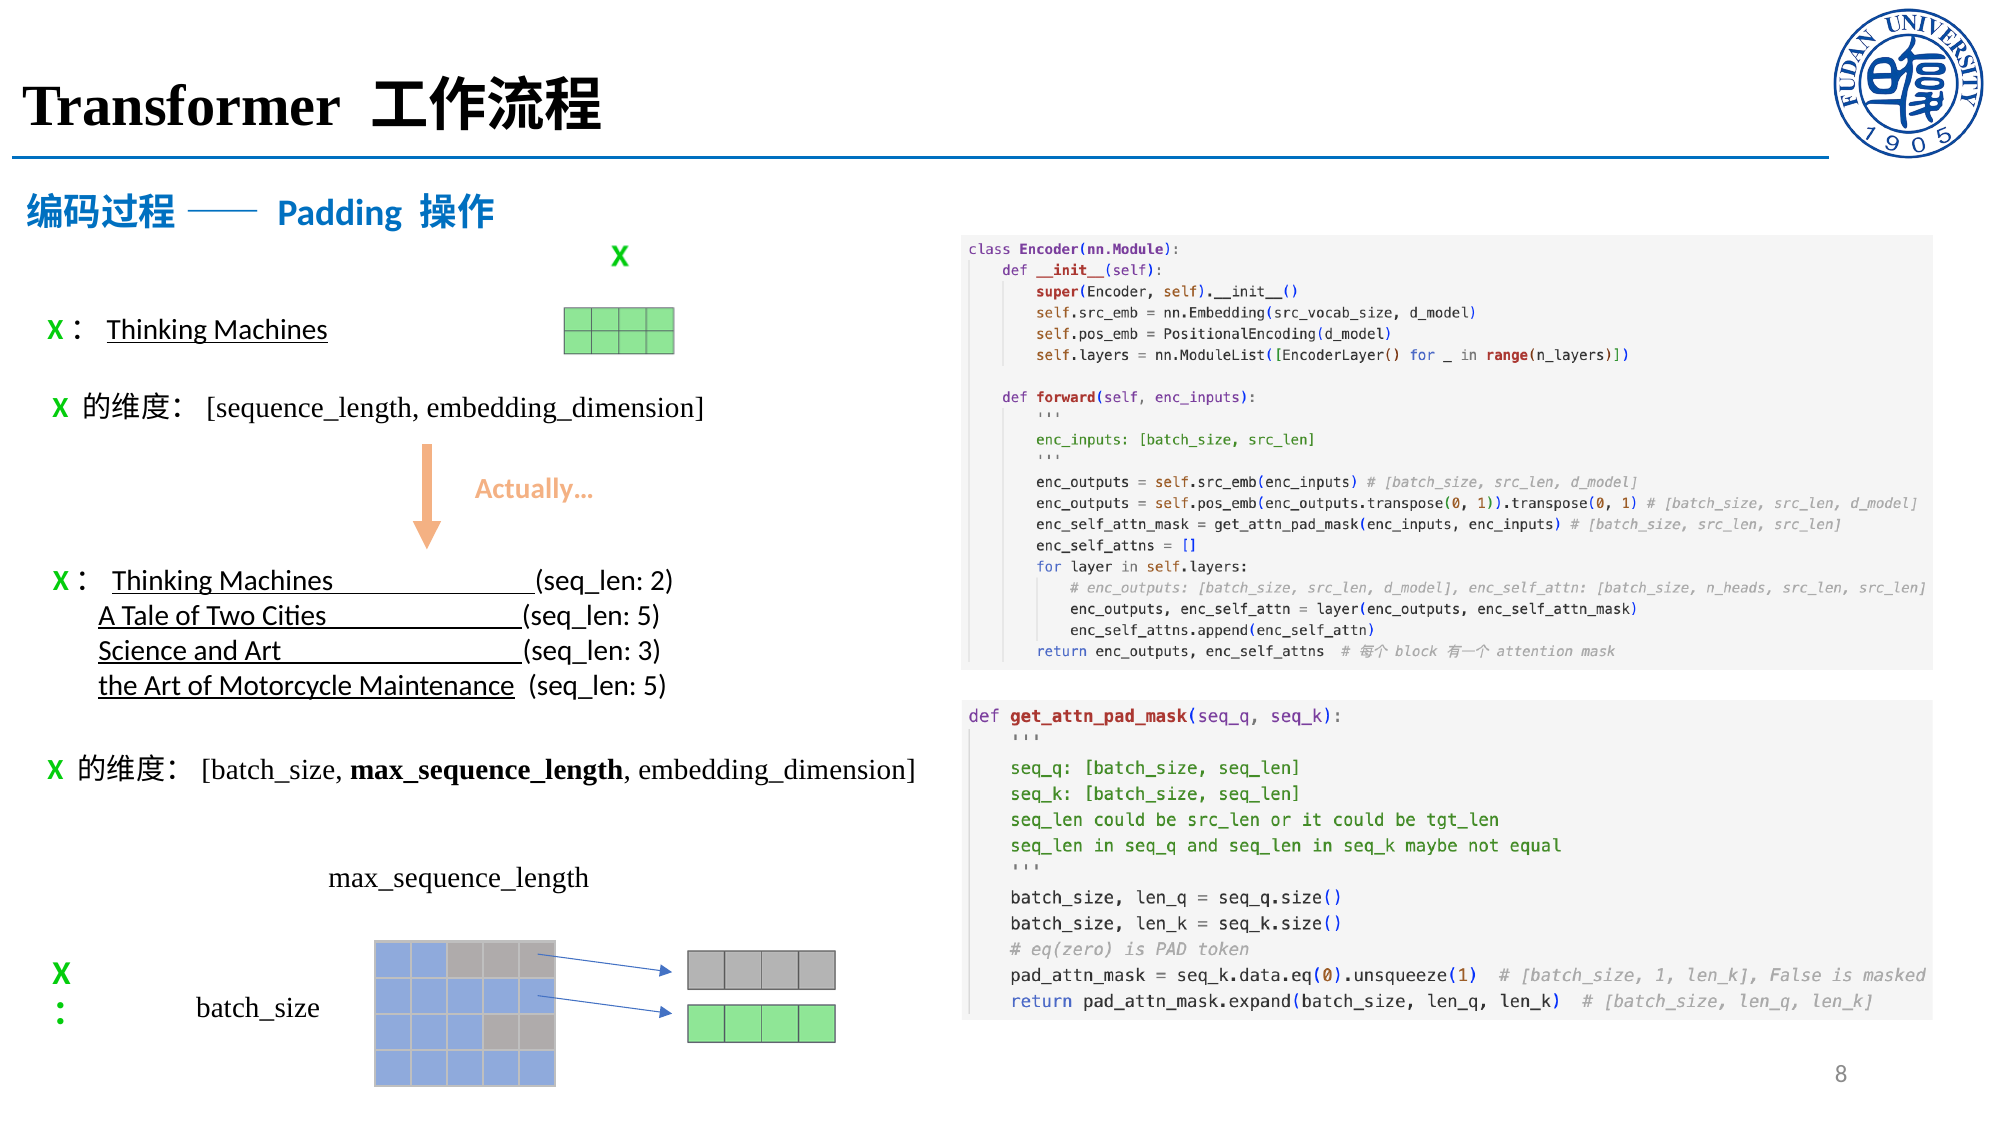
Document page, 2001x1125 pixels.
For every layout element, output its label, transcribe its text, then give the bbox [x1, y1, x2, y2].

text_box X：Thinking Machines [32, 303, 343, 353]
slide_number 8 [1412, 1042, 1863, 1103]
text_box Actually… [436, 462, 633, 512]
picture [1828, 1, 1989, 162]
text_box max_sequence_length [270, 850, 648, 901]
text_box batch_size [159, 981, 357, 1032]
text_box X 的维度：[batch_size, max_sequence_length, embedding_dimension] [32, 743, 932, 793]
picture [961, 235, 1933, 670]
picture [546, 234, 684, 370]
text_box Transformer 工作流程 [7, 59, 618, 145]
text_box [374, 941, 556, 1086]
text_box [537, 954, 673, 973]
picture [961, 700, 1933, 1020]
picture [684, 943, 840, 1054]
text_box X：Thinking Machines (seq_len: 2) A Tale of Two Cities (seq_len: 5) Science and Art (seq_len: 3) the Art of Motorcycle Maintenance (seq_len: 5) [38, 553, 689, 709]
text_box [537, 995, 673, 1014]
text_box X 的维度：[sequence_length, embedding_dimension] [37, 381, 881, 432]
text_box 编码过程 —— Padding 操作 [11, 158, 1000, 240]
text_box X： [37, 943, 114, 1039]
